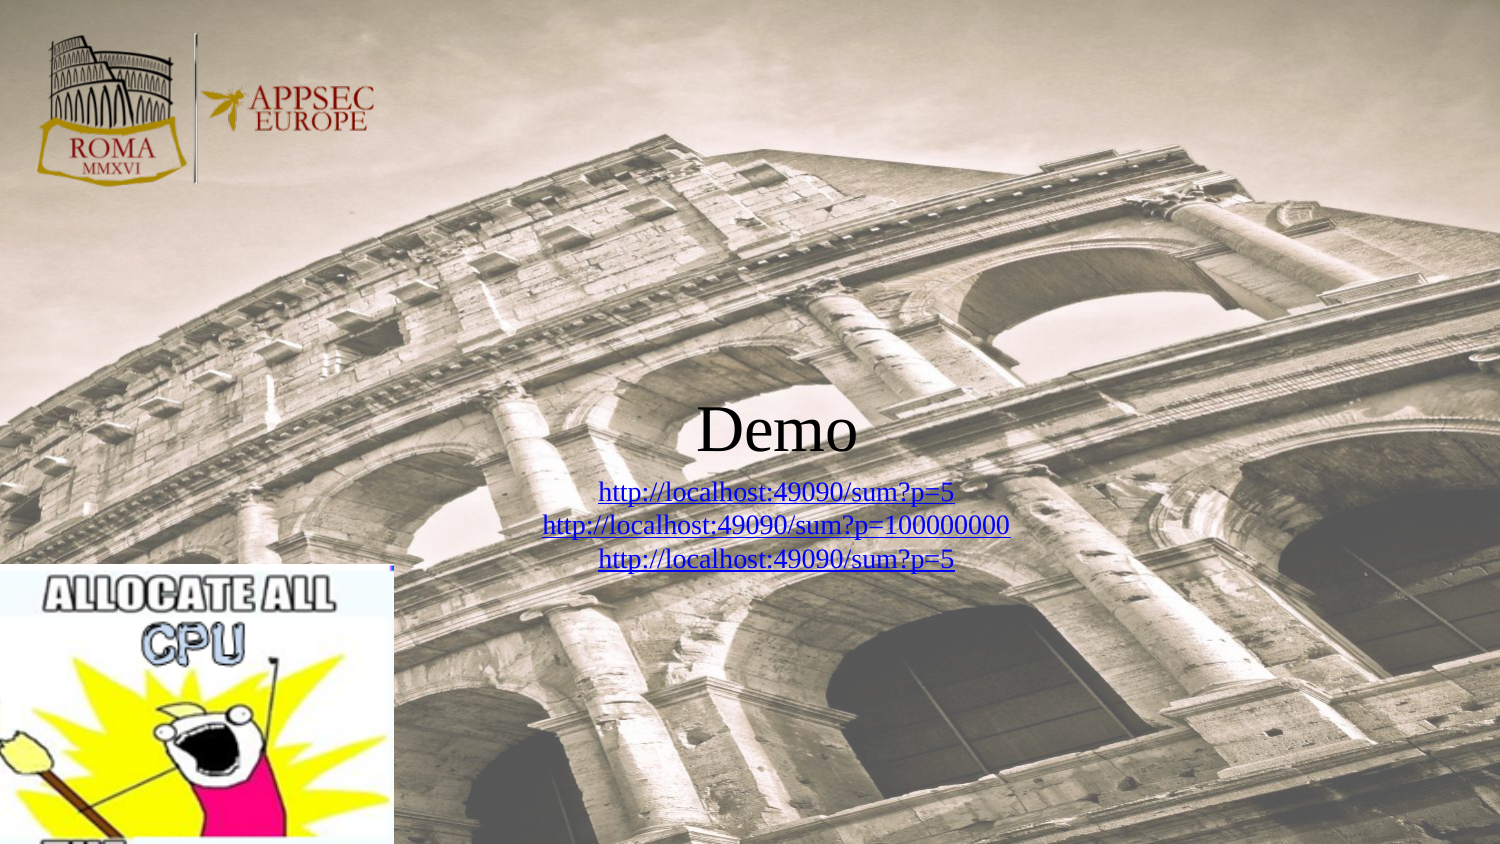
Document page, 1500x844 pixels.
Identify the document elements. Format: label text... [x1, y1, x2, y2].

text_box http://localhost:49090/sum?p=5 http://localhost:49090/sum?p=100000000 http://localhost:49090/sum?p=5 [402, 465, 1151, 582]
text_box Demo [681, 376, 938, 465]
picture [0, 564, 394, 844]
picture [0, 0, 400, 256]
